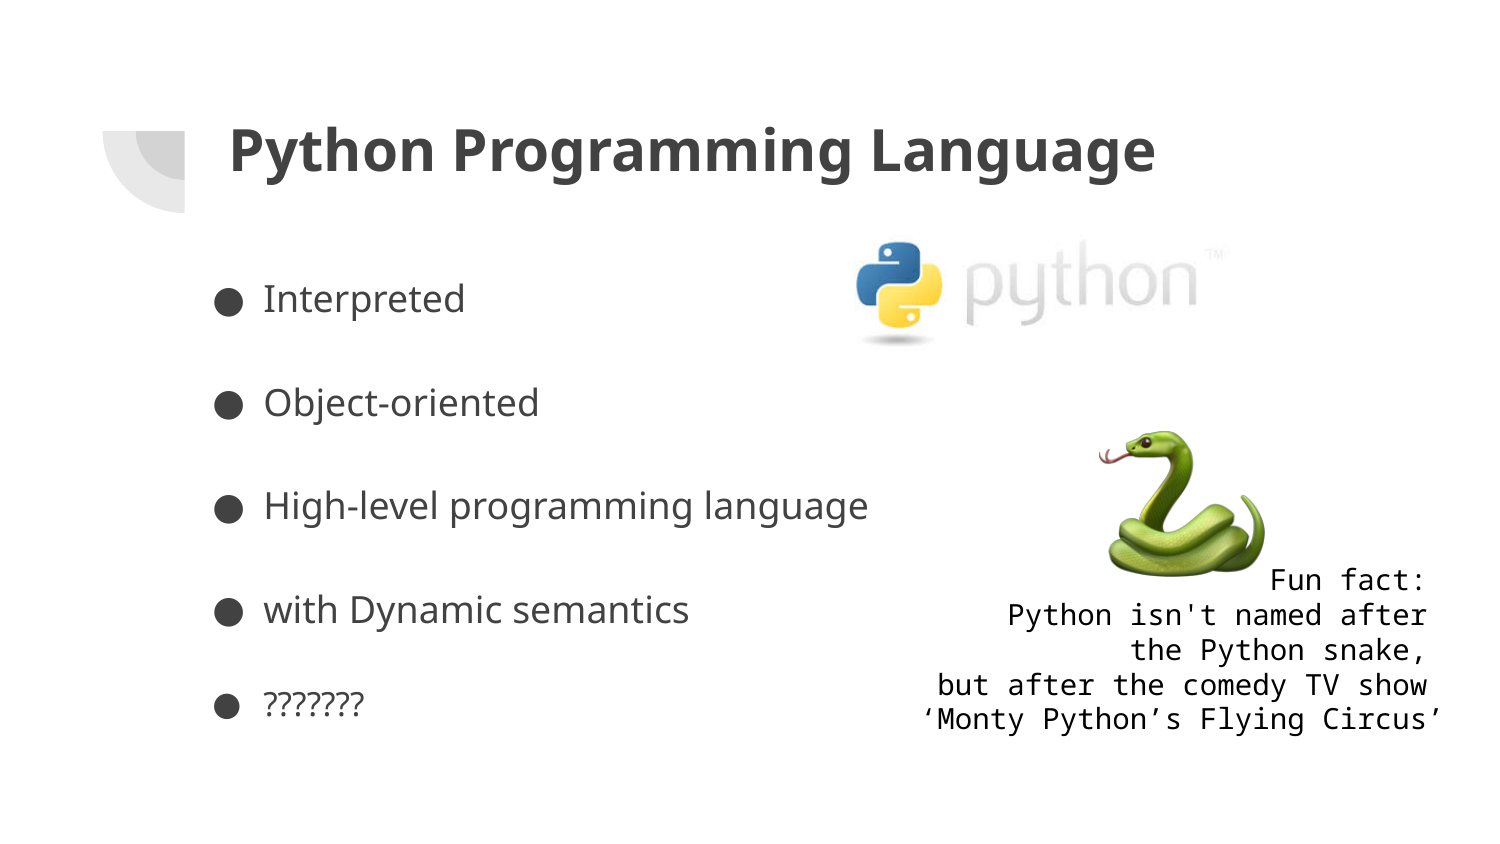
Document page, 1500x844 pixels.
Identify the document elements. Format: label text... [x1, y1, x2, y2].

list Interpreted Object-oriented High-level programming language with Dynamic semantics ??????? [173, 253, 1327, 671]
title Python Programming Language [213, 98, 1368, 263]
picture [1098, 409, 1266, 577]
picture [846, 227, 1287, 351]
text_box Fun fact: Python isn't named after the Python snake, but after the comedy TV show ‘Monty Python’s Flying Circus’ [904, 553, 1460, 744]
